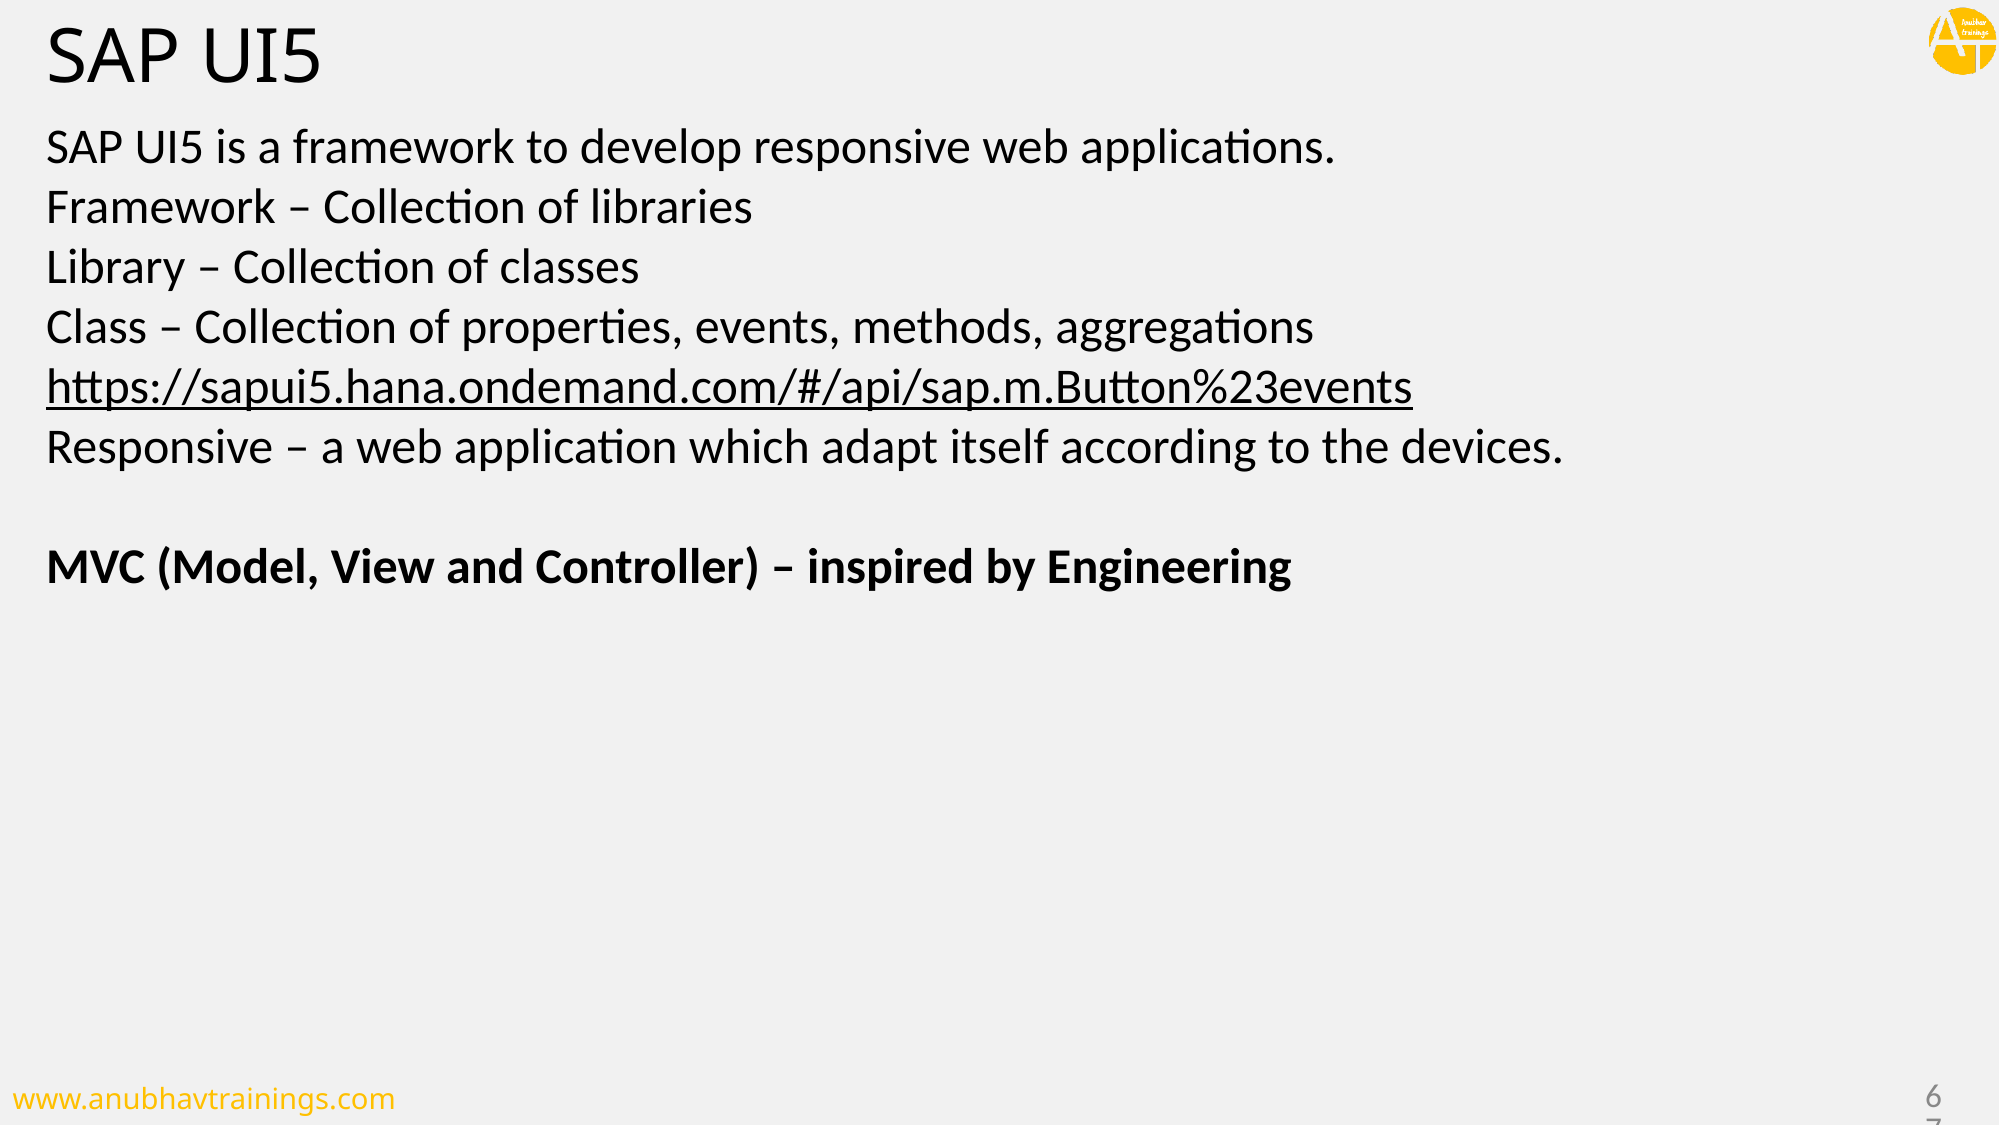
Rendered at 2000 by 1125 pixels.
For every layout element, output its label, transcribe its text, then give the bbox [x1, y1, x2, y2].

text_box www.anubhavtrainings.com [0, 1072, 425, 1123]
picture [1922, 3, 2000, 80]
text_box SAP UI5 [31, 0, 1874, 105]
text_box SAP UI5 is a framework to develop responsive web applications. Framework – Collection of libraries Library – Collection of classes Class – Collection of properties, events, methods, aggregations https://sapui5.hana.ondemand.com/#/api/sap.m.Button%23events Responsive – a web application which adapt itself according to the devices. MVC (Model, View and Controller) – inspired by Engineering [31, 105, 1969, 601]
slide_number 67 [1909, 1082, 1946, 1106]
